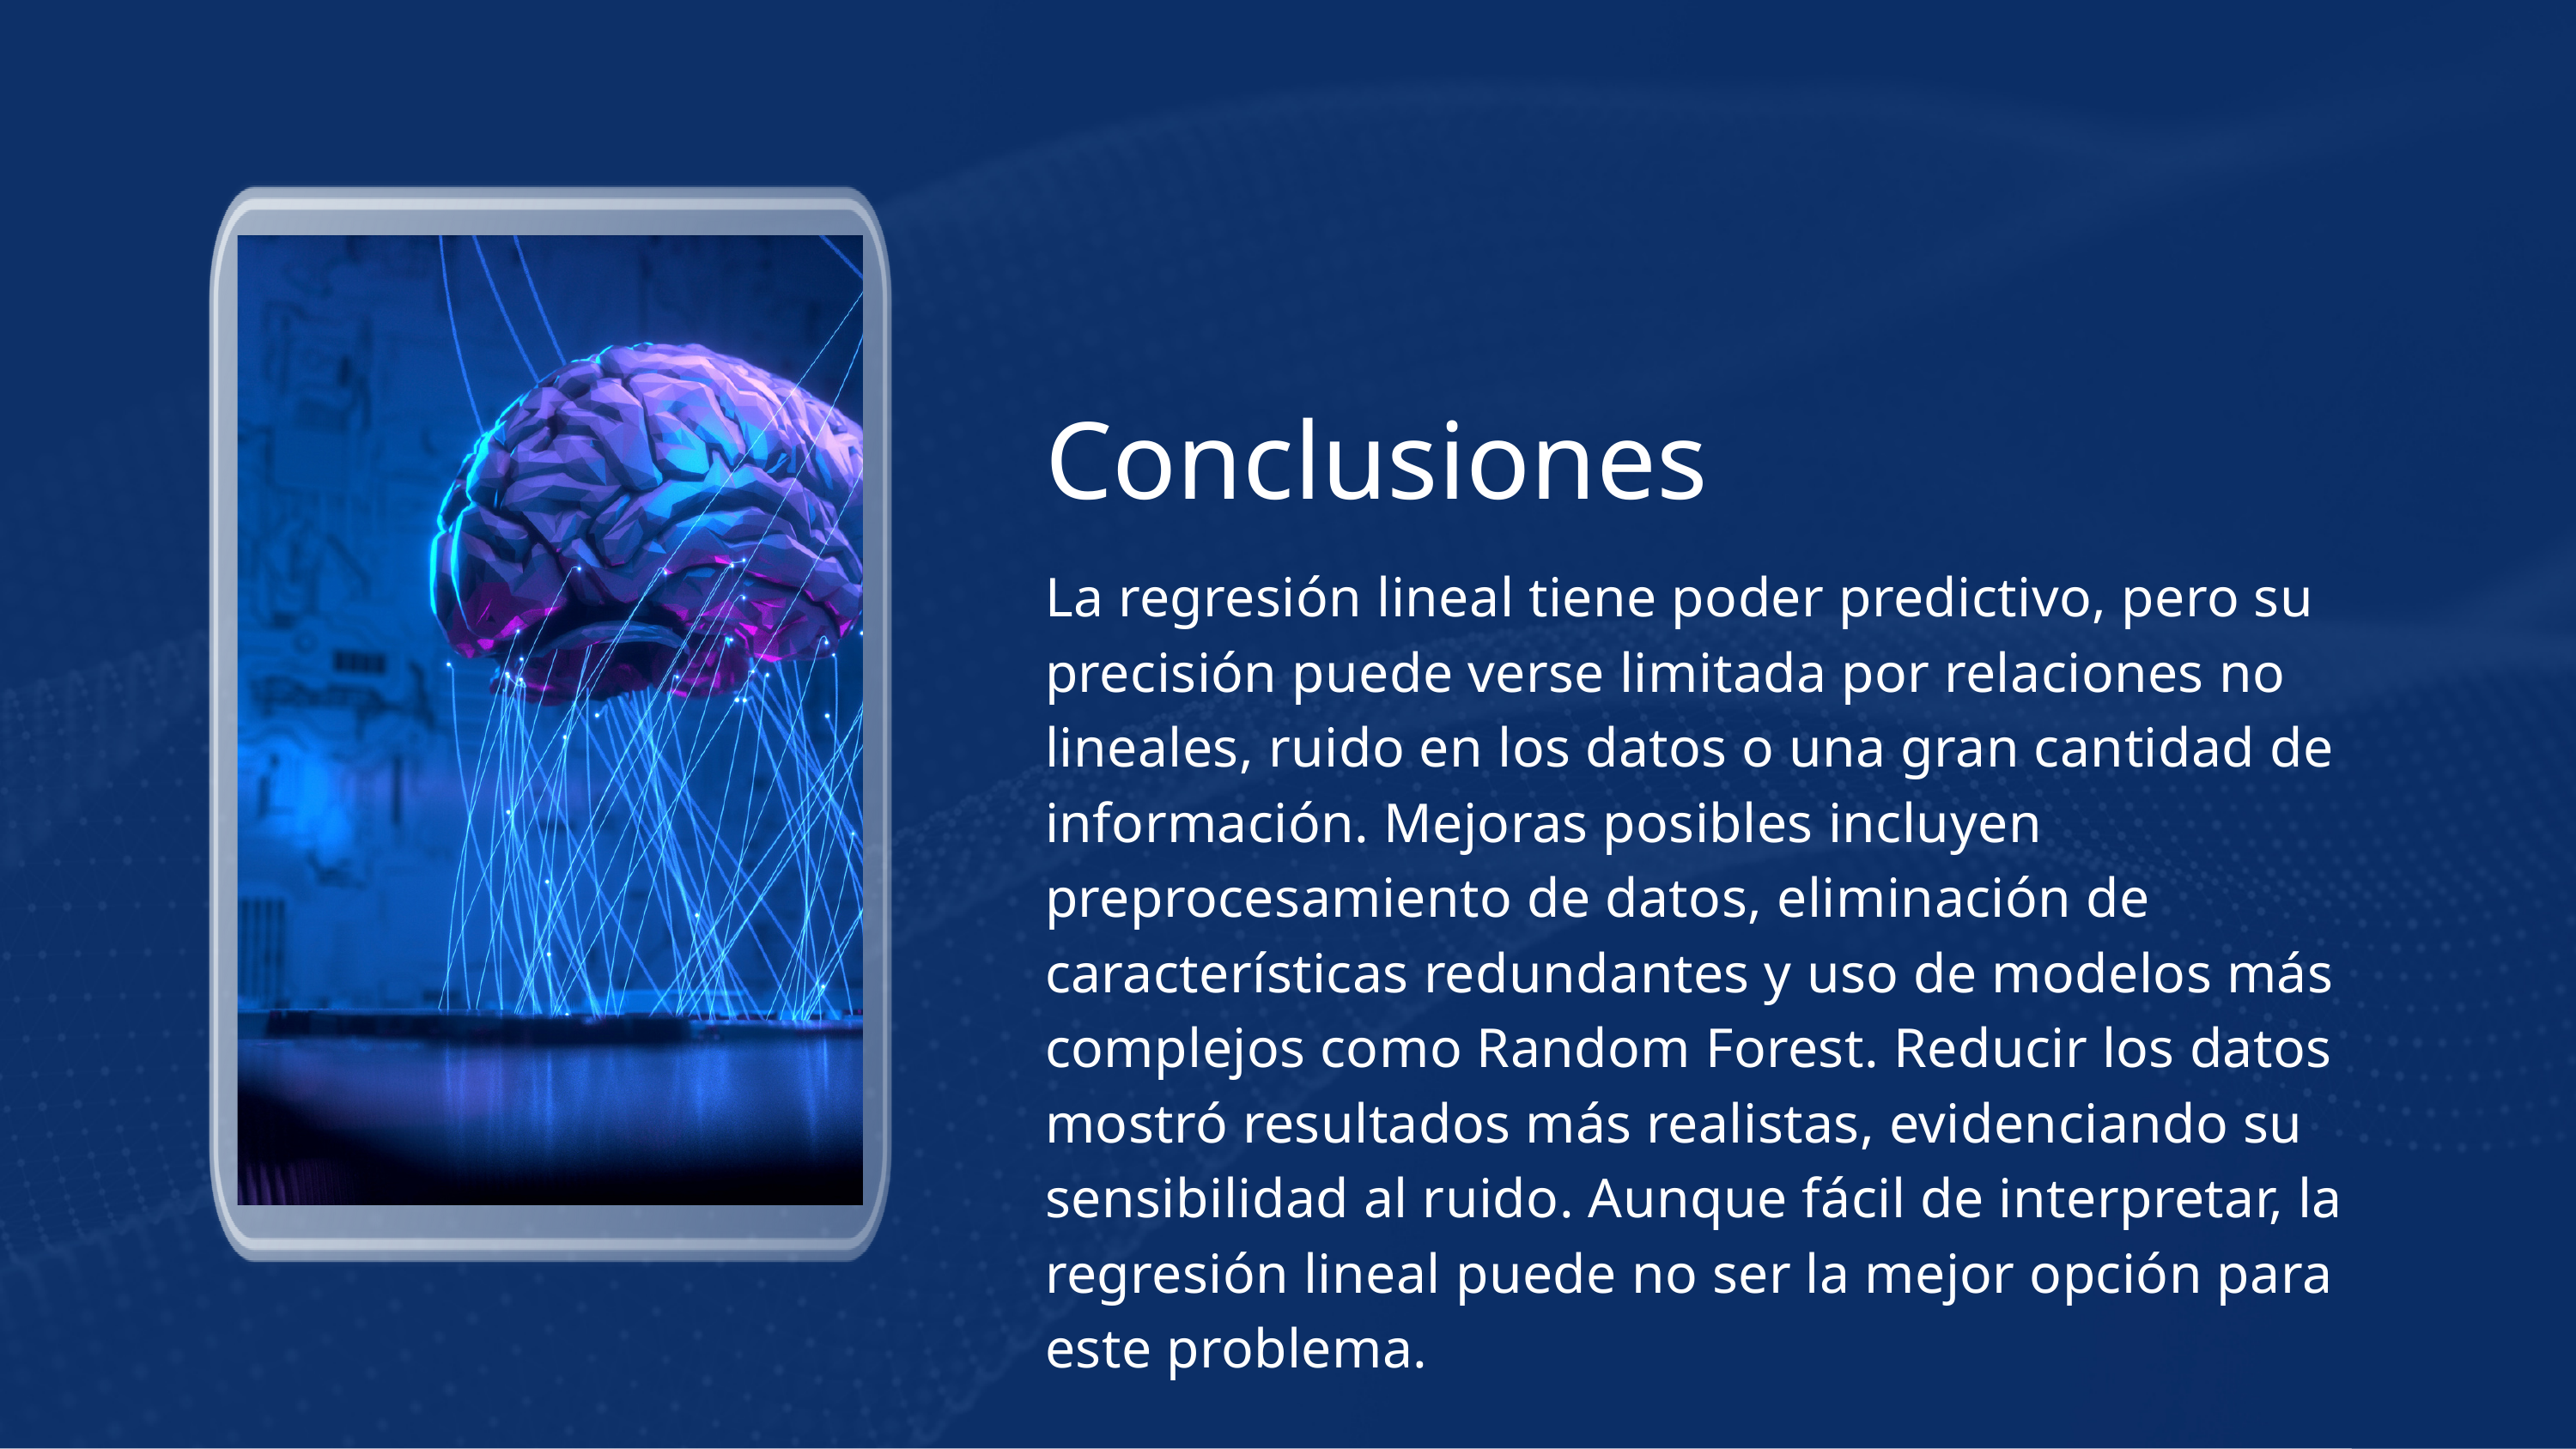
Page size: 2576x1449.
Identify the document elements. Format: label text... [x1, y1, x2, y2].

text_box Conclusiones [1045, 371, 2397, 521]
text_box [204, 176, 896, 1272]
text_box La regresión lineal tiene poder predictivo, pero su precisión puede verse limitada por relaciones no lineales, ruido en los datos o una gran cantidad de información. Mejoras posibles incluyen preprocesamiento de datos, eliminación de características redundantes y uso de modelos más complejos como Random Forest. Reducir los datos mostró resultados más realistas, evidenciando su sensibilidad al ruido. Aunque fácil de interpretar, la regresión lineal puede no ser la mejor opción para este problema. [1045, 552, 2360, 1379]
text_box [237, 235, 864, 1205]
text_box [0, 0, 2576, 1449]
